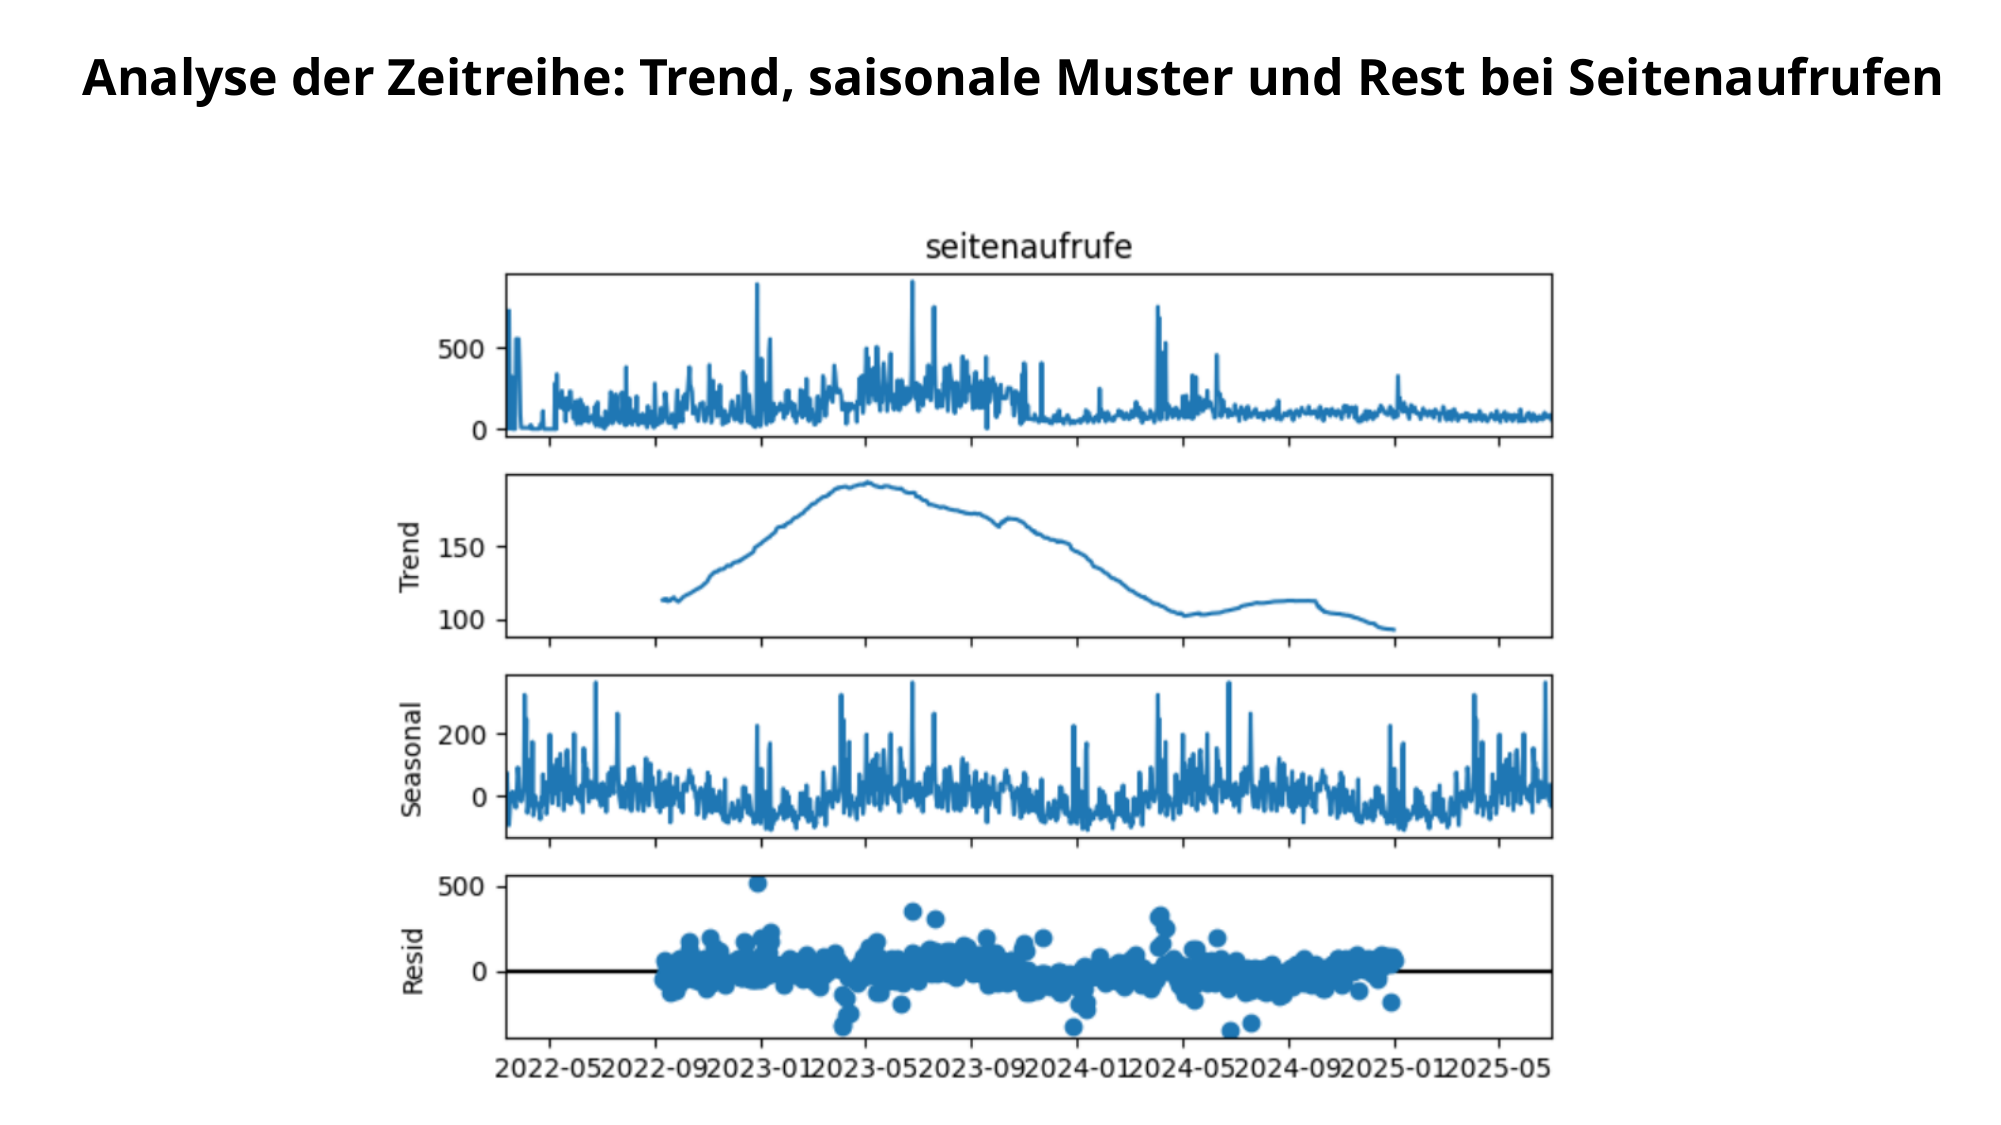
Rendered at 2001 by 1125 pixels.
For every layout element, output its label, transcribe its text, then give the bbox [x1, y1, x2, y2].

picture [382, 213, 1565, 1097]
text_box Analyse der Zeitreihe: Trend, saisonale Muster und Rest bei Seitenaufrufen [67, 37, 1960, 113]
